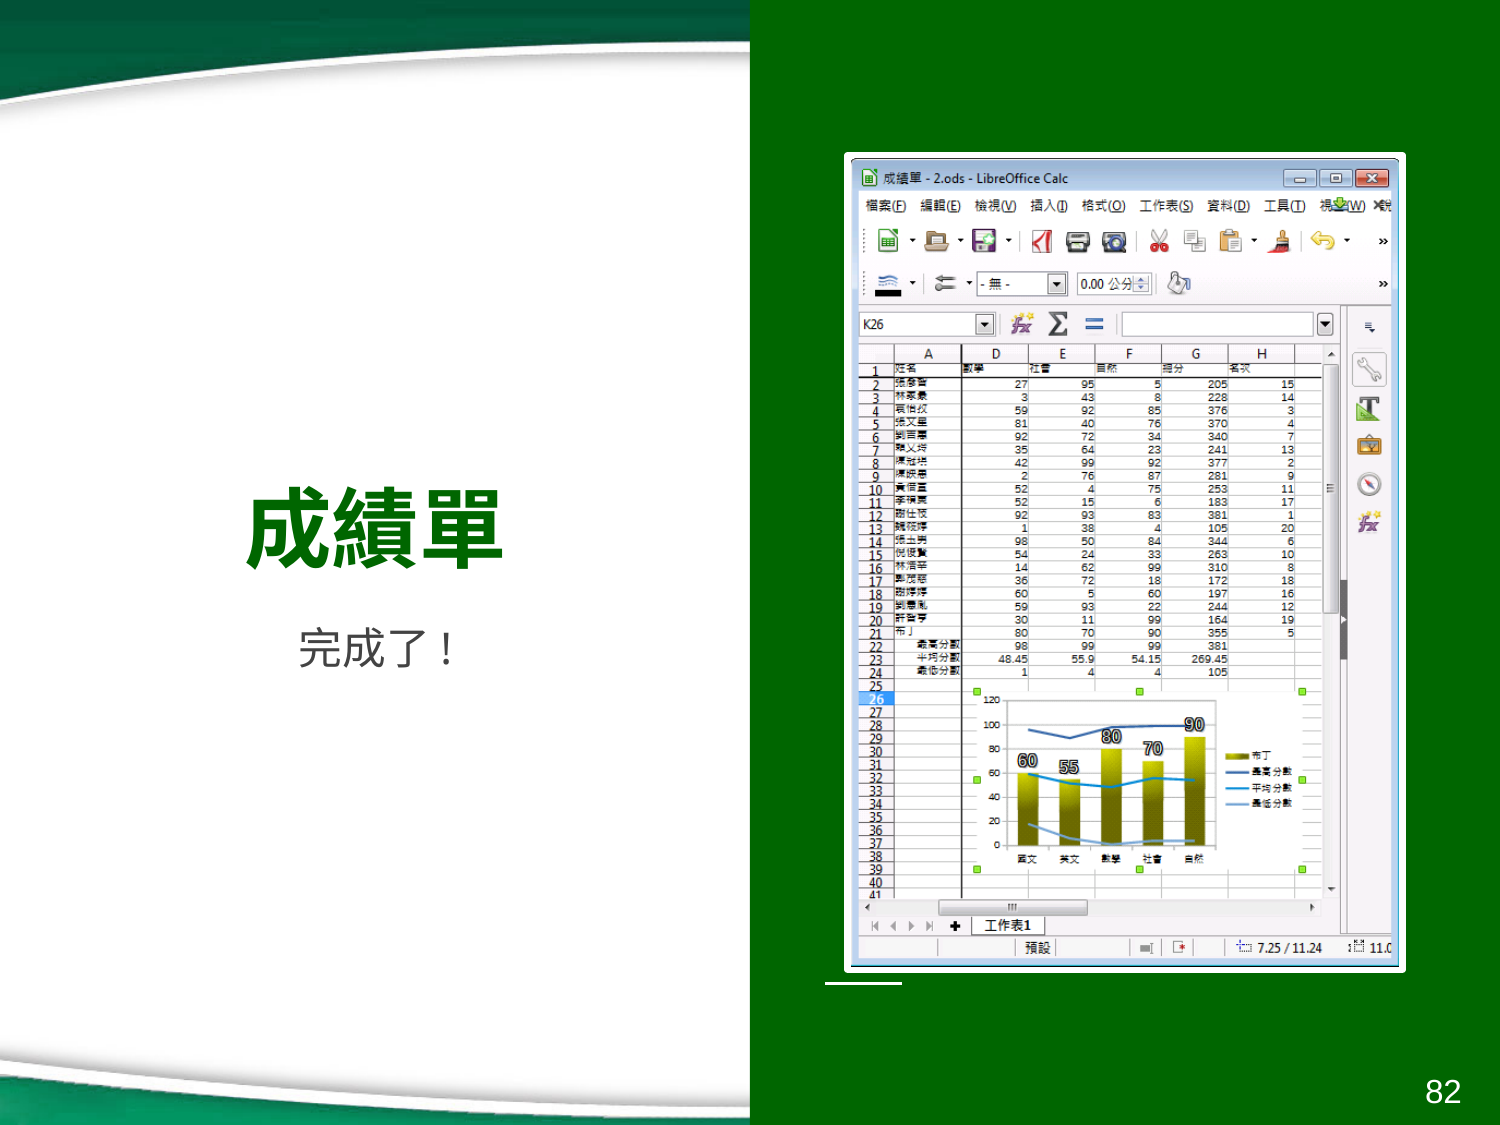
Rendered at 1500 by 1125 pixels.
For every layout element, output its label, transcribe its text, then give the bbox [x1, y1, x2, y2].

picture [0, 0, 749, 1125]
picture [850, 158, 1400, 967]
slide_number ‹#› [1410, 1056, 1500, 1125]
subtitle 完成了! [43, 605, 708, 884]
title 成績單 [43, 251, 708, 594]
